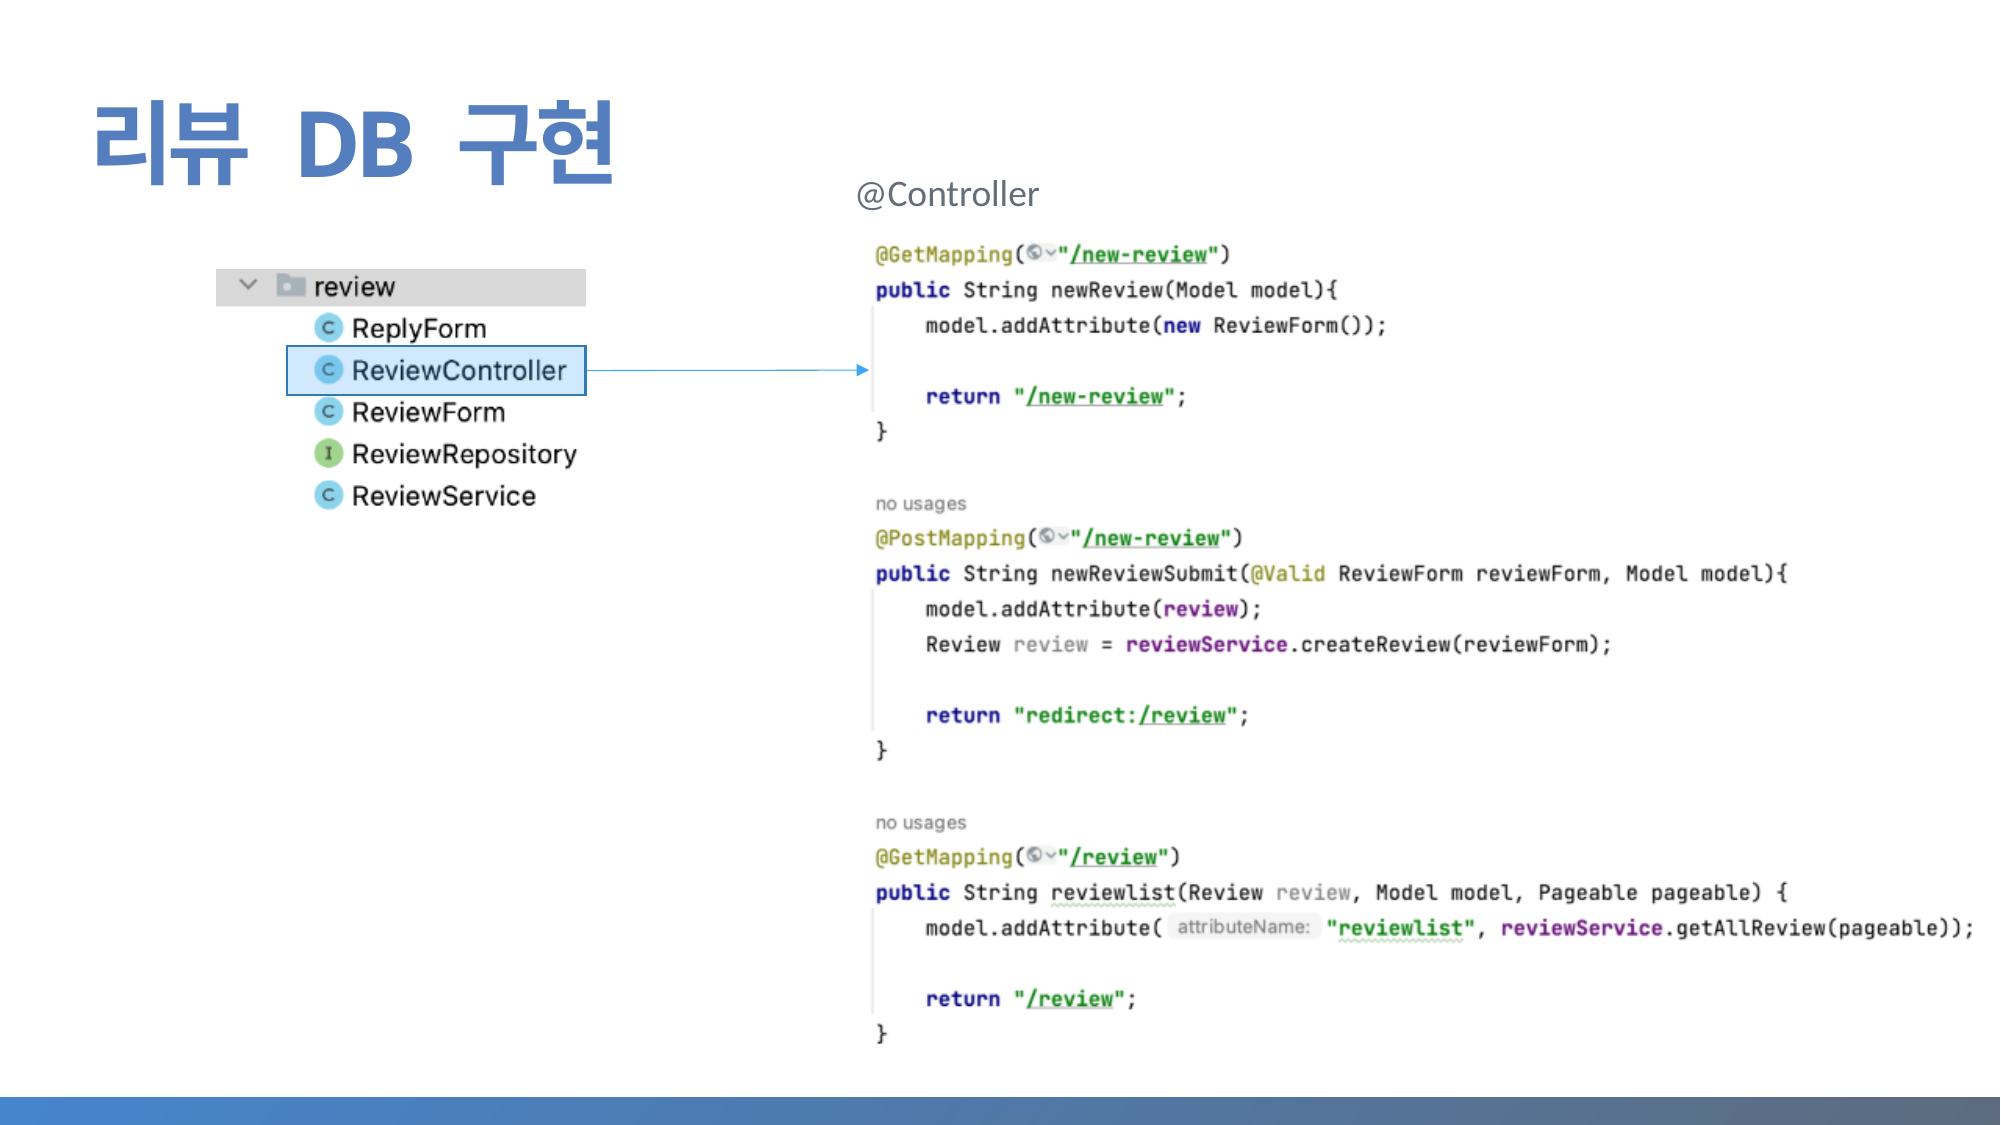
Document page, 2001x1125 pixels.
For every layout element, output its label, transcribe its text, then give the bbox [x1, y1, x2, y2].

picture [851, 233, 1997, 1069]
text_box [0, 1097, 2000, 1125]
text_box @Controller [839, 161, 1231, 221]
picture [216, 269, 586, 520]
text_box 리뷰 DB 구현 [0, 78, 840, 204]
